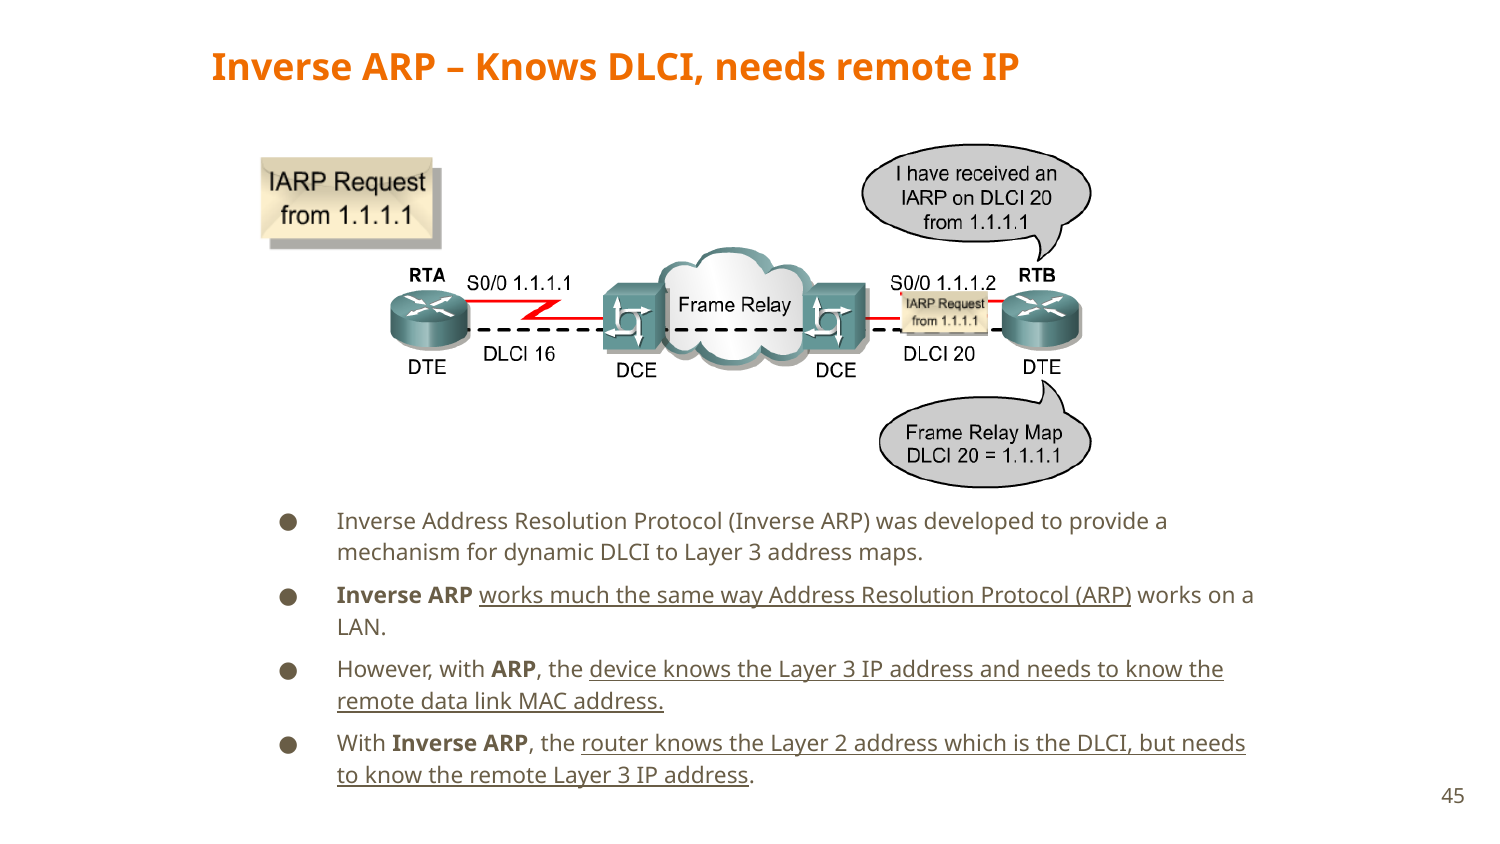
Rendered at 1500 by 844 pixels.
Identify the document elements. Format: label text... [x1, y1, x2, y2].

list Inverse Address Resolution Protocol (Inverse ARP) was developed to provide a mechanism for dynamic DLCI to Layer 3 address maps. Inverse ARP works much the same way Address Resolution Protocol (ARP) works on a LAN. However, with ARP, the device knows the Layer 3 IP address and needs to know the remote data link MAC address. With Inverse ARP, the router knows the Layer 2 address which is the DLCI, but needs to know the remote Layer 3 IP address. [243, 487, 1276, 807]
title Inverse ARP – Knows DLCI, needs remote IP [196, 28, 1294, 104]
slide_number 45 [1389, 764, 1480, 830]
picture [252, 140, 1098, 494]
